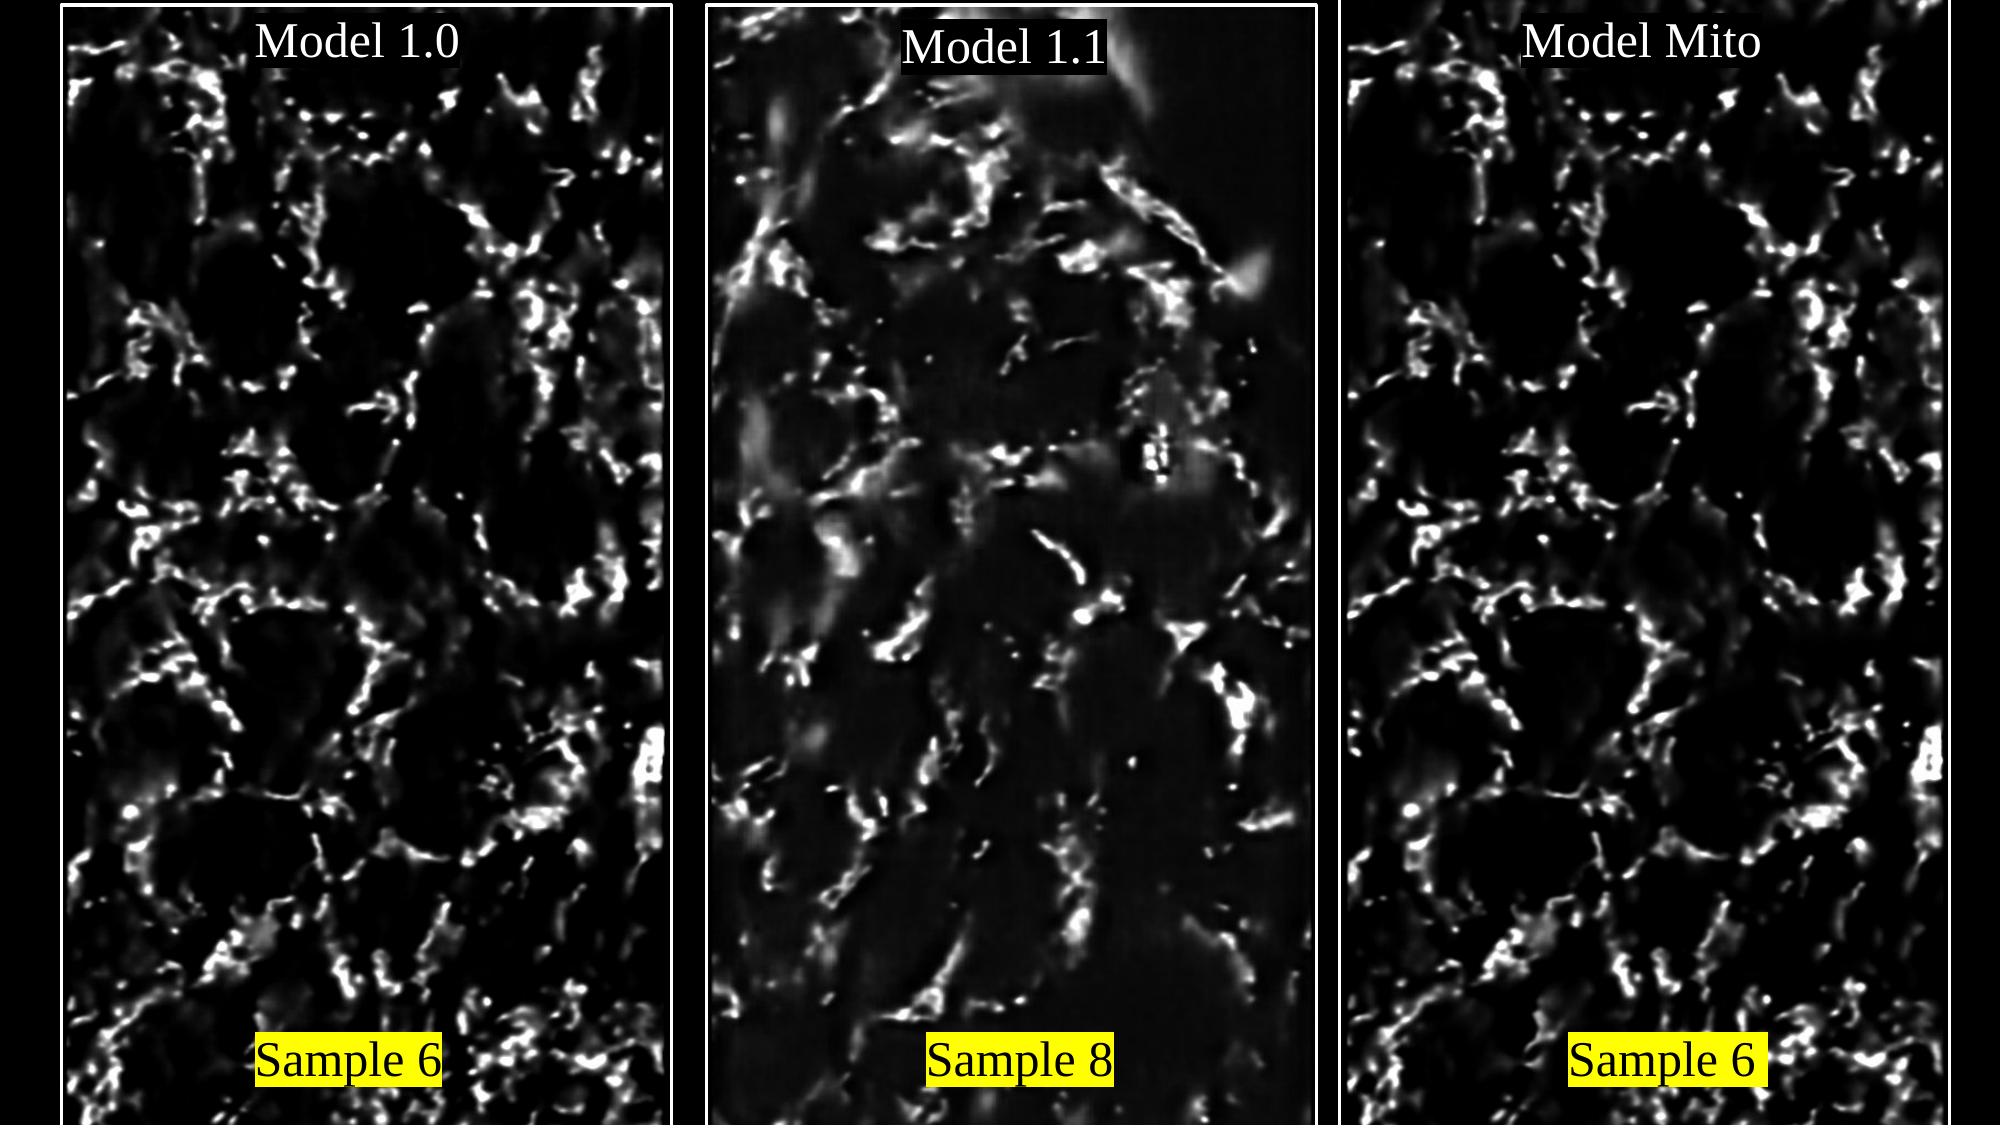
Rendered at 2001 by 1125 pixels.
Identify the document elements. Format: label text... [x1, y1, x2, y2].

text_box Model 1.0 [239, 0, 478, 4]
picture [1340, 0, 1949, 1125]
picture [62, 6, 670, 1125]
picture [707, 6, 1316, 1125]
